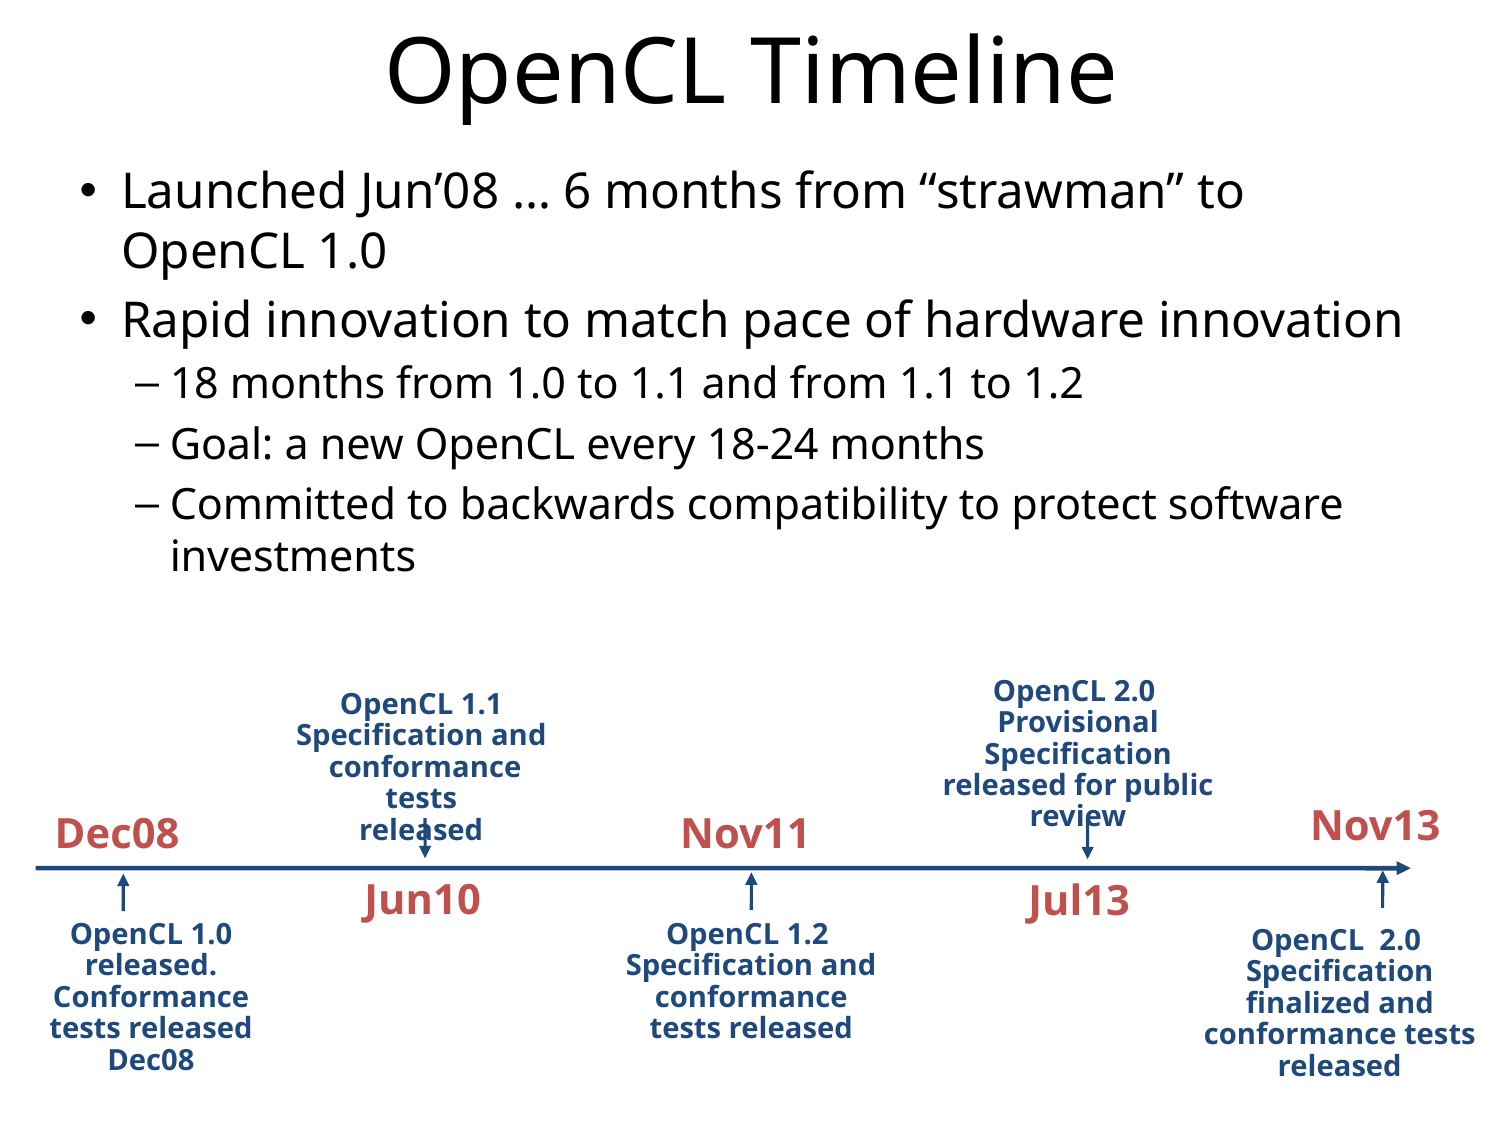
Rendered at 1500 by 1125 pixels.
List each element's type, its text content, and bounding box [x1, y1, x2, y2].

text_box OpenCL Timeline [76, 0, 1427, 138]
text_box Jun10 [349, 886, 513, 931]
text_box [1081, 819, 1094, 860]
text_box Nov11 [665, 799, 845, 865]
text_box [745, 872, 758, 910]
text_box OpenCL 1.2 Specification and conformance tests released [604, 911, 899, 1084]
text_box [117, 873, 130, 912]
text_box Nov13 [1293, 798, 1458, 849]
text_box OpenCL 2.0 Specification finalized and conformance tests released [1187, 918, 1493, 1091]
text_box OpenCL 1.1 Specification and conformance tests released [277, 681, 573, 886]
text_box [418, 818, 432, 859]
text_box Launched Jun’08 … 6 months from “strawman” to OpenCL 1.0 Rapid innovation to match pace of hardware innovation 18 months from 1.0 to 1.1 and from 1.1 to 1.2 Goal: a new OpenCL every 18-24 months Committed to backwards compatibility to protect software investments [64, 152, 1435, 642]
text_box OpenCL 2.0 Provisional Specification released for public review [910, 668, 1246, 841]
text_box OpenCL 1.0 released. Conformance tests released Dec08 [1, 911, 302, 1084]
text_box [1376, 870, 1389, 908]
text_box Dec08 [39, 799, 216, 865]
text_box [1162, 861, 1411, 875]
text_box Jul13 [1013, 866, 1162, 932]
